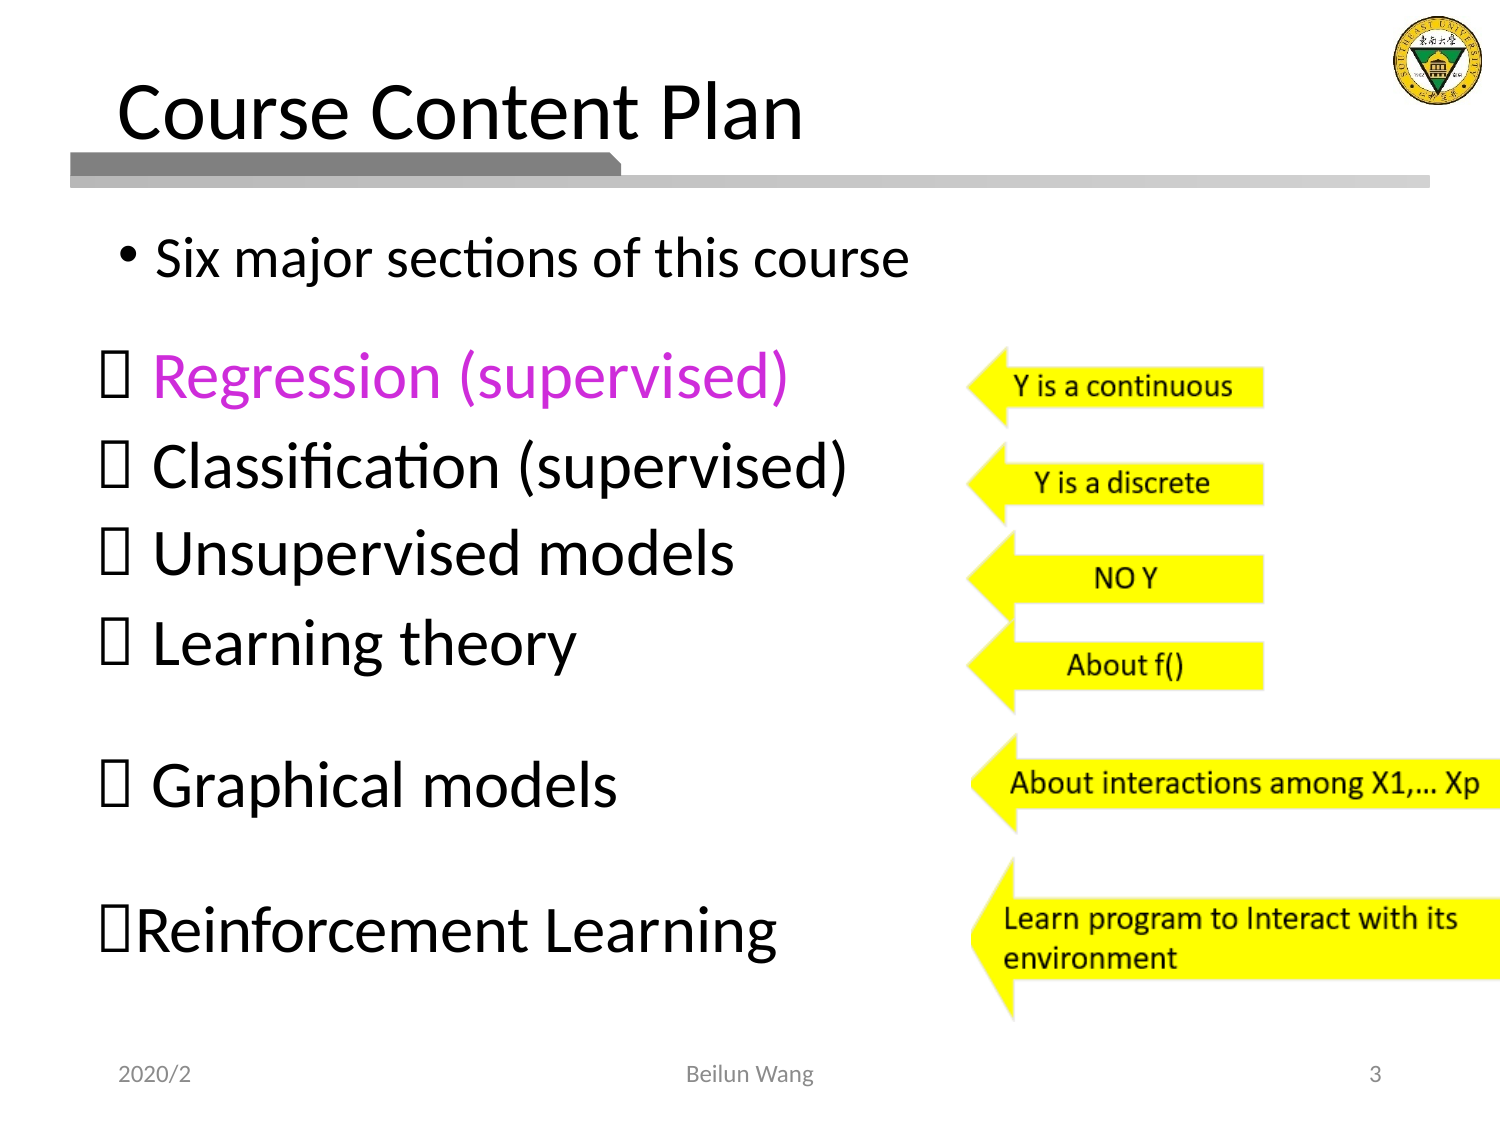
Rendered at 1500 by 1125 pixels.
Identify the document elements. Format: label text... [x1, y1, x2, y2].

title Course Content Plan [103, 59, 1361, 156]
slide_number 2020/2 [103, 1042, 441, 1103]
text_box  Regression (supervised)  Classification (supervised)  Unsupervised models  Learning theory [93, 320, 874, 679]
slide_number 3 [1059, 1042, 1397, 1103]
text_box  Graphical models [93, 738, 642, 821]
footer Beilun Wang [496, 1042, 1004, 1103]
list Six major sections of this course [103, 225, 1397, 974]
picture [1393, 16, 1482, 105]
picture [945, 338, 1500, 1022]
text_box Reinforcement Learning [93, 883, 805, 966]
